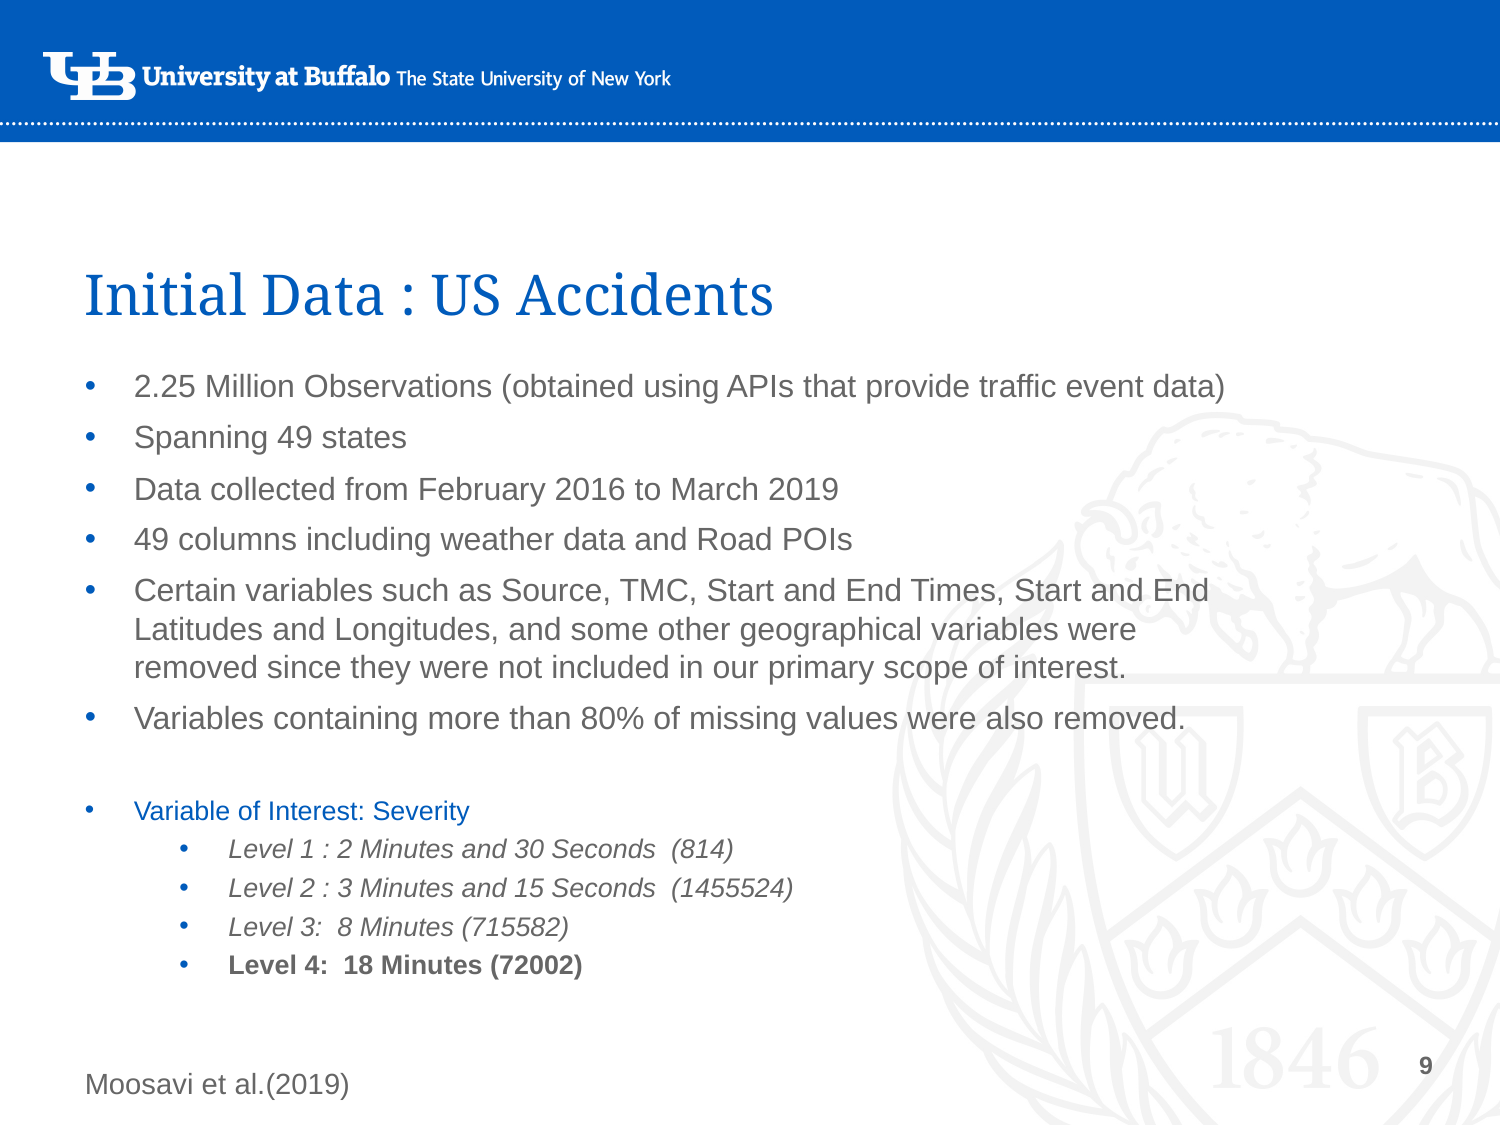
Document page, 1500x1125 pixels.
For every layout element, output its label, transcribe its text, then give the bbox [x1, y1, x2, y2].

title Initial Data : US Accidents [70, 216, 1364, 335]
text_box Moosavi et al.(2019) [70, 1058, 704, 1108]
picture [0, 0, 1500, 1125]
list 2.25 Million Observations (obtained using APIs that provide traffic event data) Spanning 49 states Data collected from February 2016 to March 2019 49 columns including weather data and Road POIs Certain variables such as Source, TMC, Start and End Times, Start and End Latitudes and Longitudes, and some other geographical variables were removed since they were not included in our primary scope of interest. Variables containing more than 80% of missing values were also removed. Variable of Interest: Severity Level 1 : 2 Minutes and 30 Seconds (814) Level 2 : 3 Minutes and 15 Seconds (1455524) Level 3: 8 Minutes (715582) Level 4: 18 Minutes (72002) [69, 358, 1261, 990]
